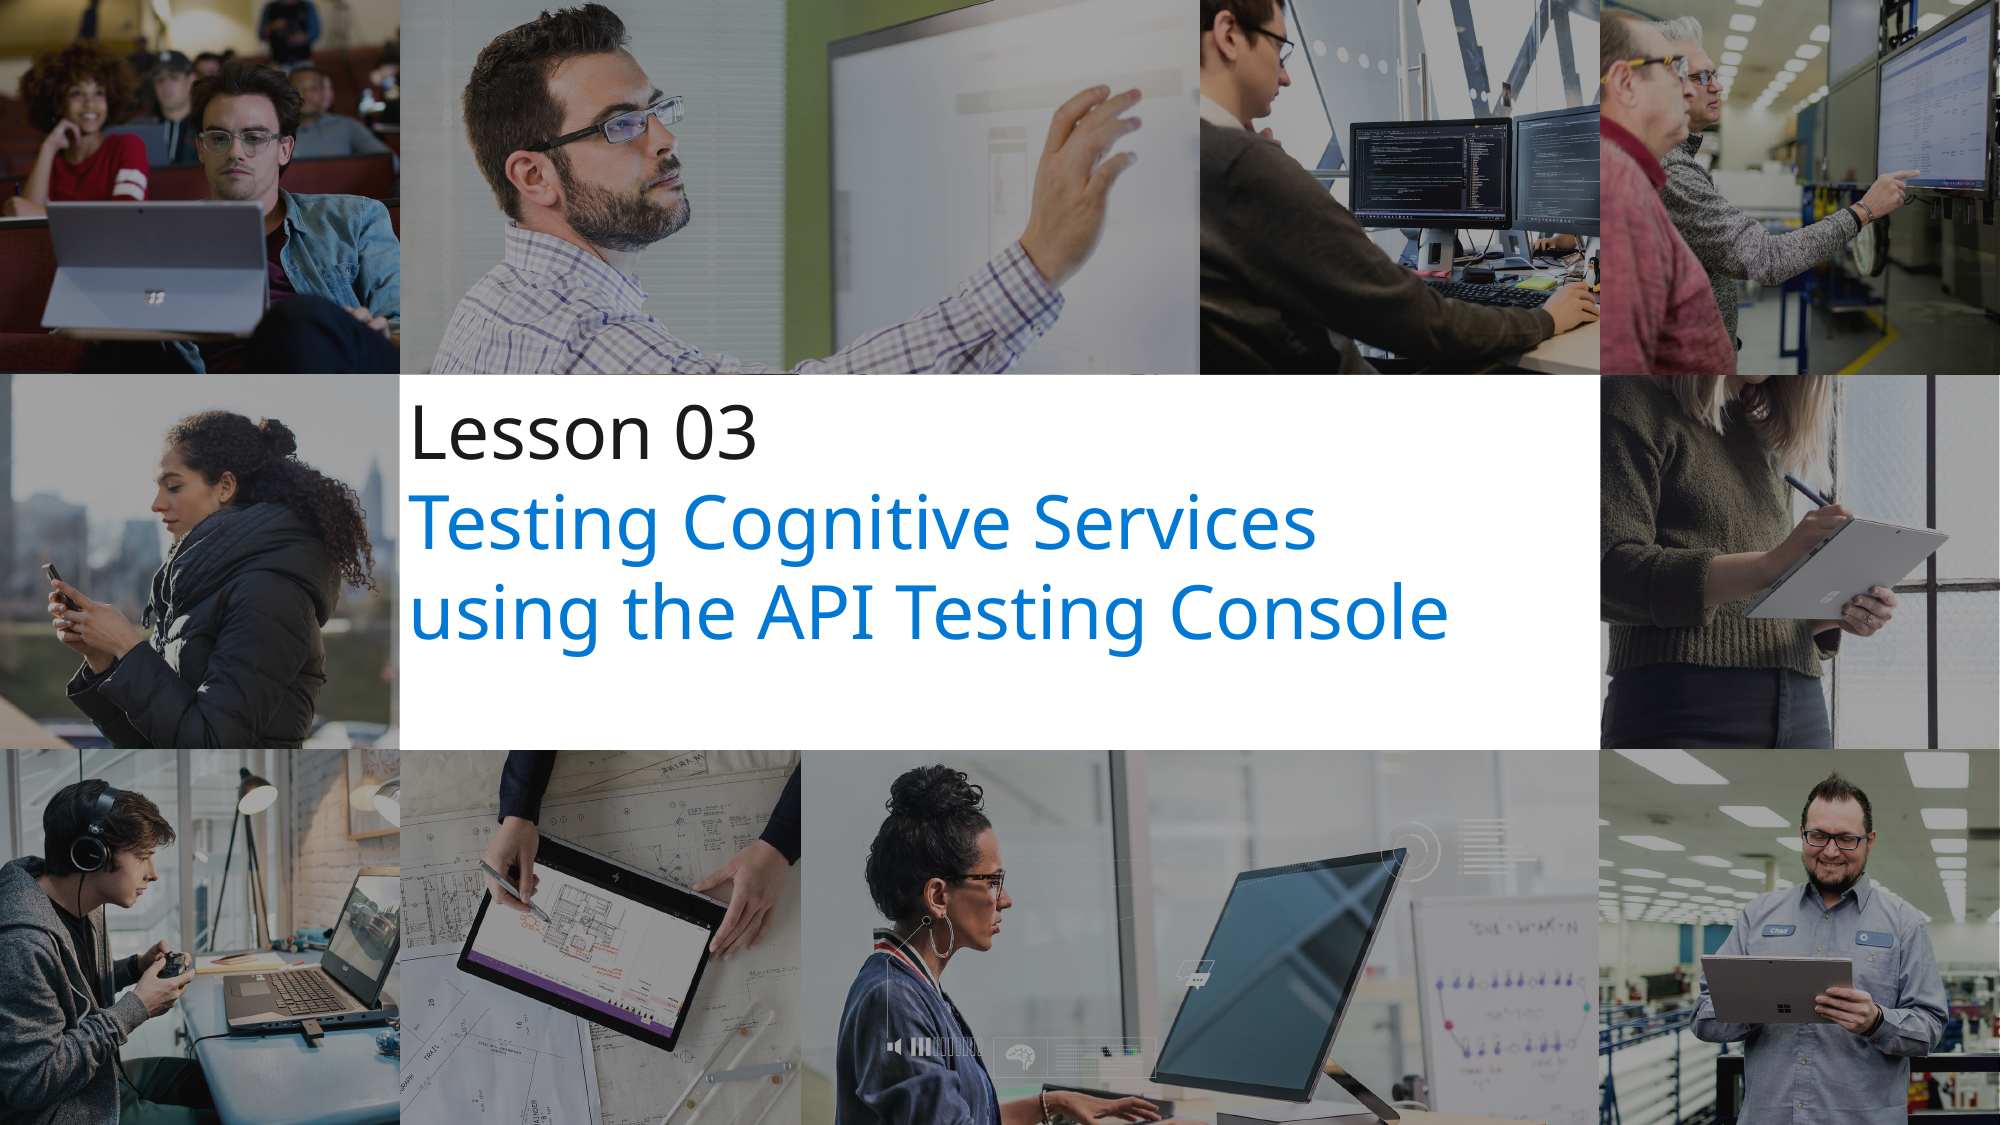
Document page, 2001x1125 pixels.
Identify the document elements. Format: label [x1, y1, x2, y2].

text_box [0, 0, 2000, 1125]
